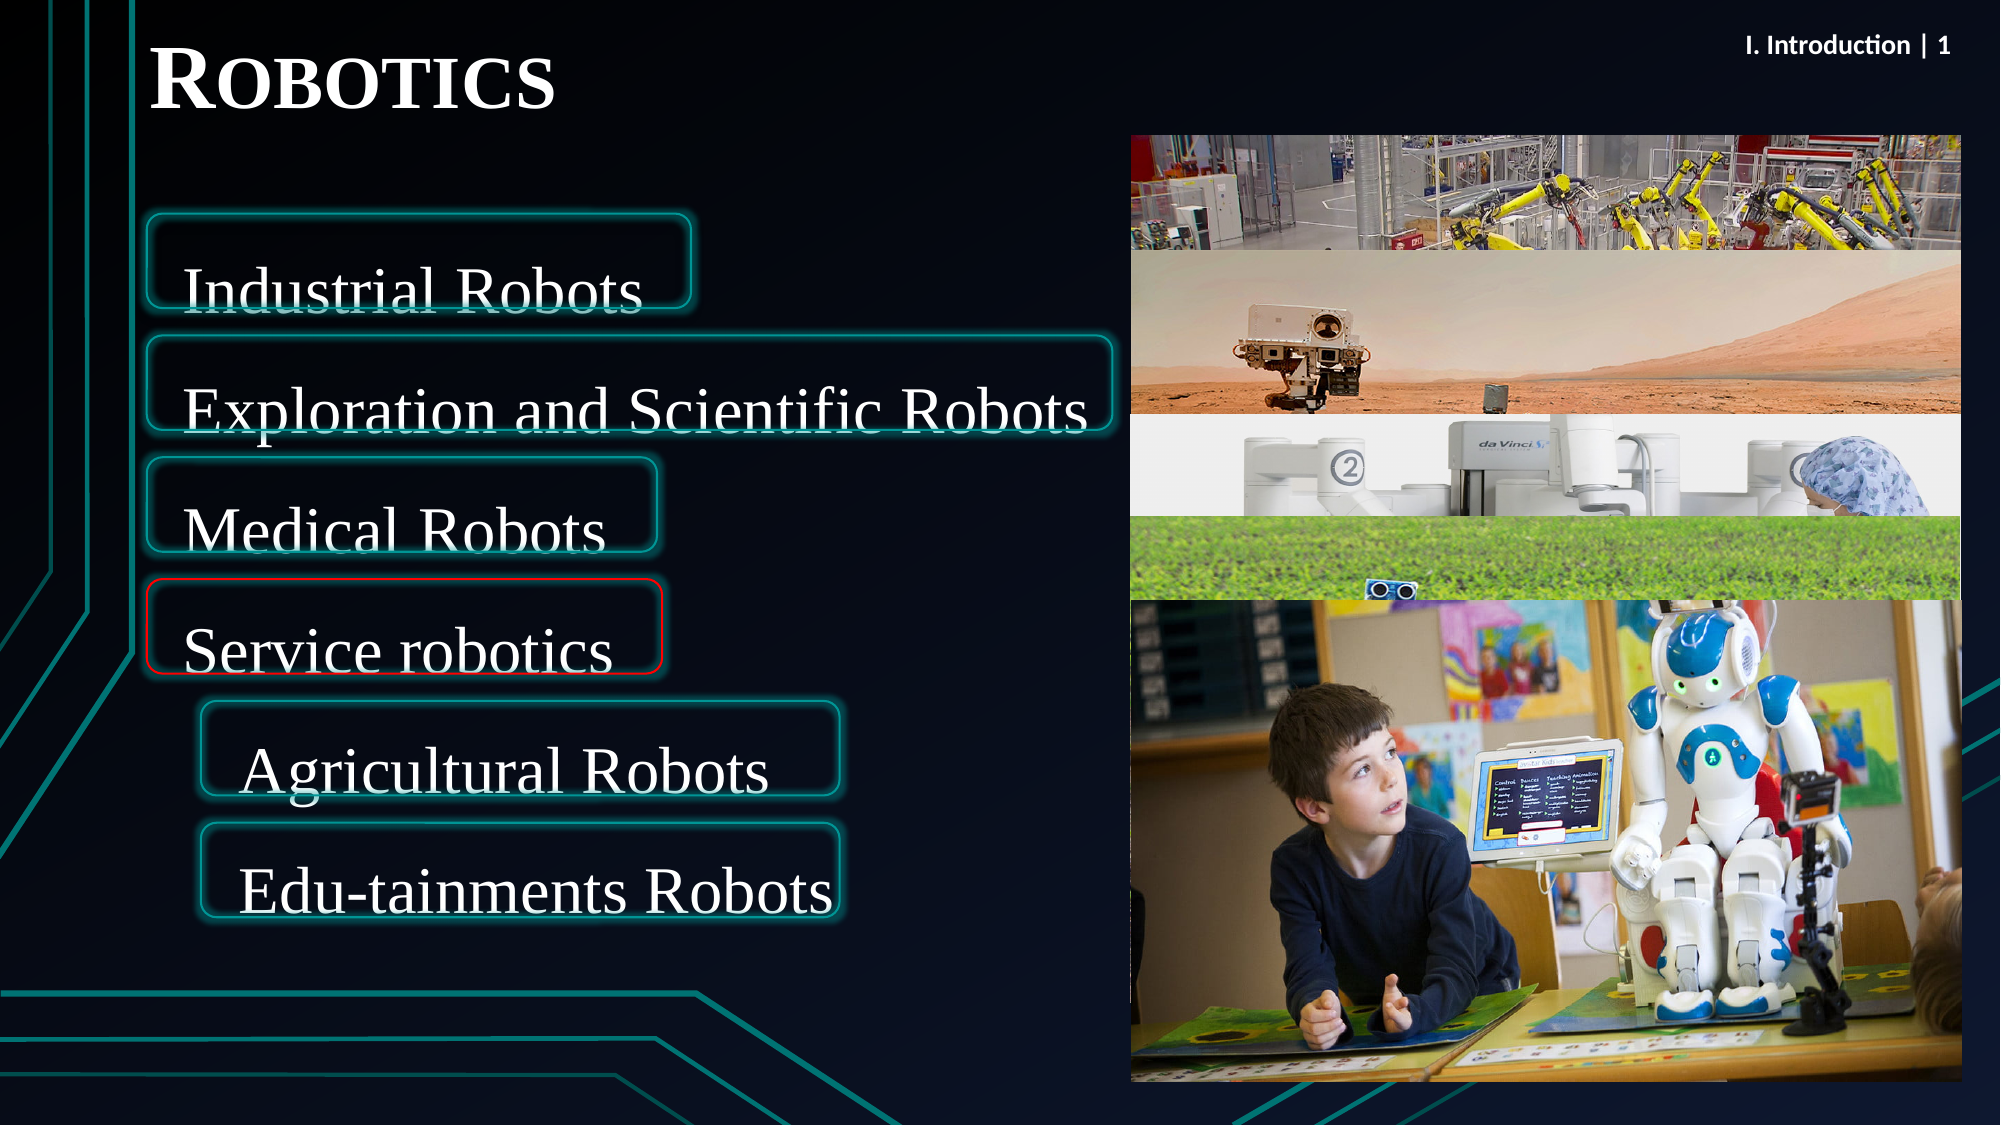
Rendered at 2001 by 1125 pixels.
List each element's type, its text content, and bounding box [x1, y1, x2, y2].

text_box [146, 213, 692, 309]
text_box [200, 700, 840, 796]
text_box [200, 822, 840, 918]
text_box ROBOTICS Industrial Robots Exploration and Scientific Robots Medical Robots Service robotics Agricultural Robots Edu-tainments Robots [115, 11, 1169, 933]
text_box I. Introduction | 1 [1734, 21, 2000, 67]
text_box [146, 579, 663, 674]
text_box [146, 335, 1113, 430]
text_box [146, 457, 657, 552]
picture [1130, 134, 1962, 1083]
